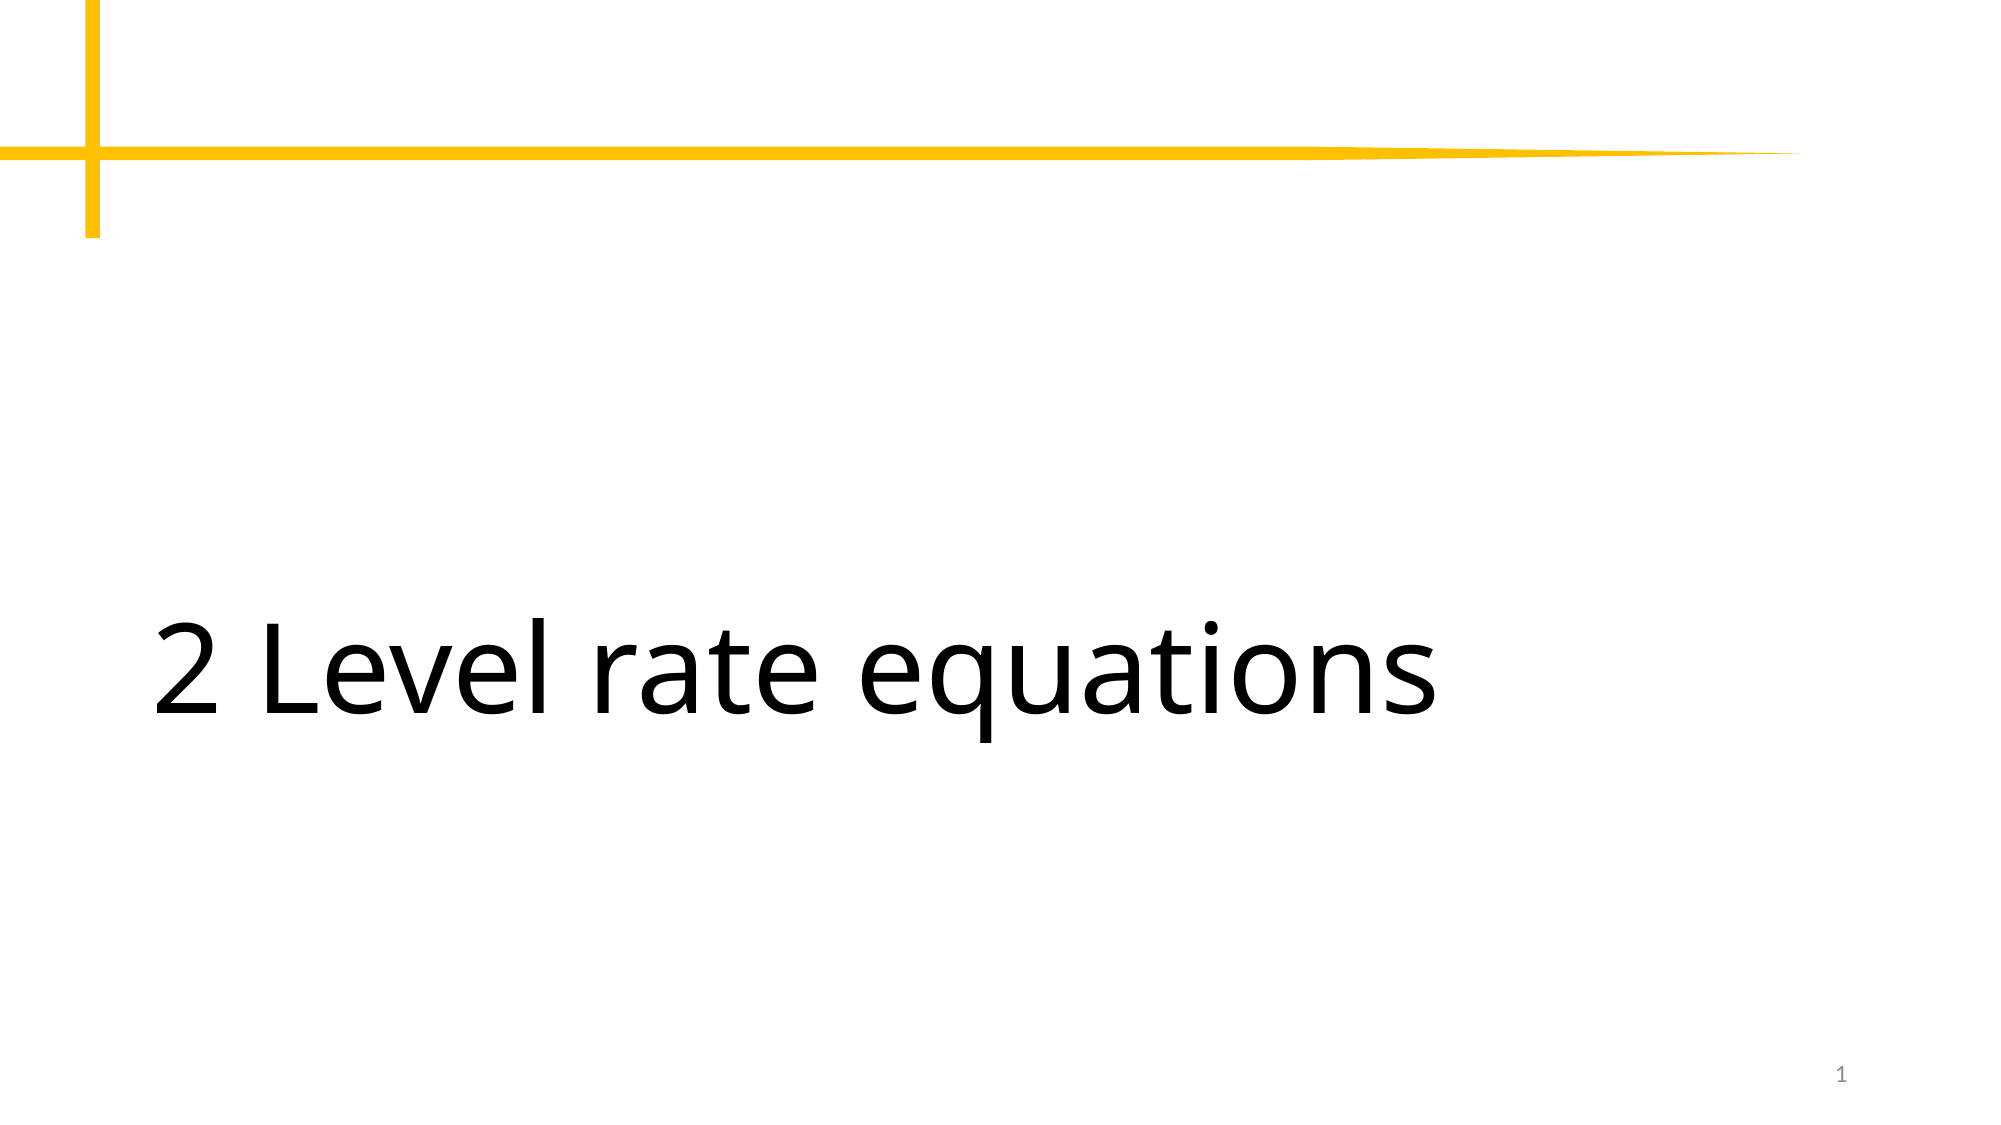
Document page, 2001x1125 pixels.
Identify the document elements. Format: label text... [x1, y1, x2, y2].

title 2 Level rate equations [136, 280, 1862, 749]
slide_number 1 [1412, 1042, 1863, 1103]
